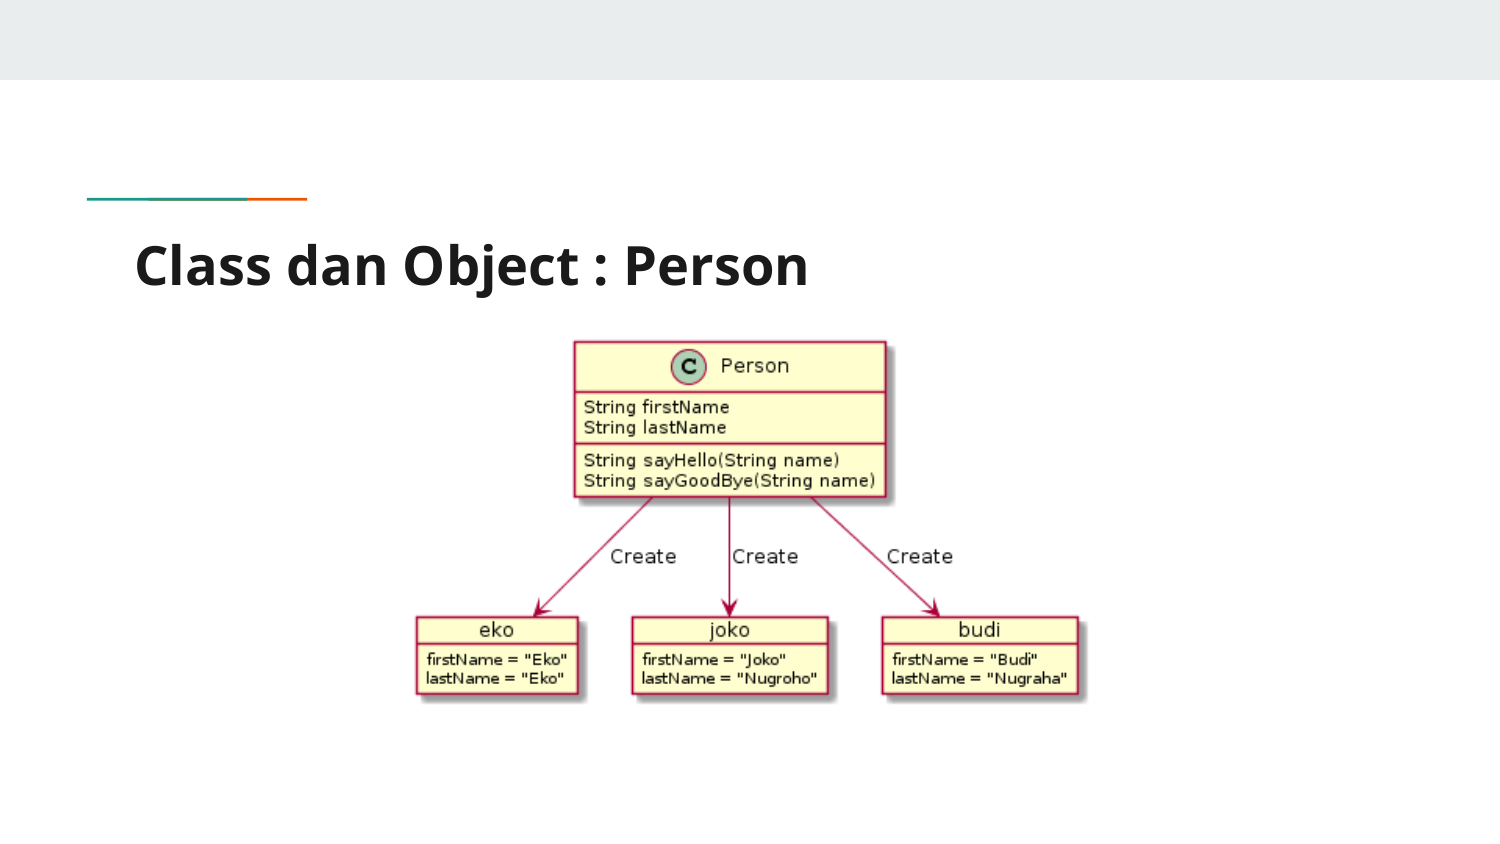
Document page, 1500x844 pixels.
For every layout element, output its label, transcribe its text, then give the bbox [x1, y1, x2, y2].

picture [406, 328, 1094, 709]
title Class dan Object : Person [119, 216, 1381, 305]
